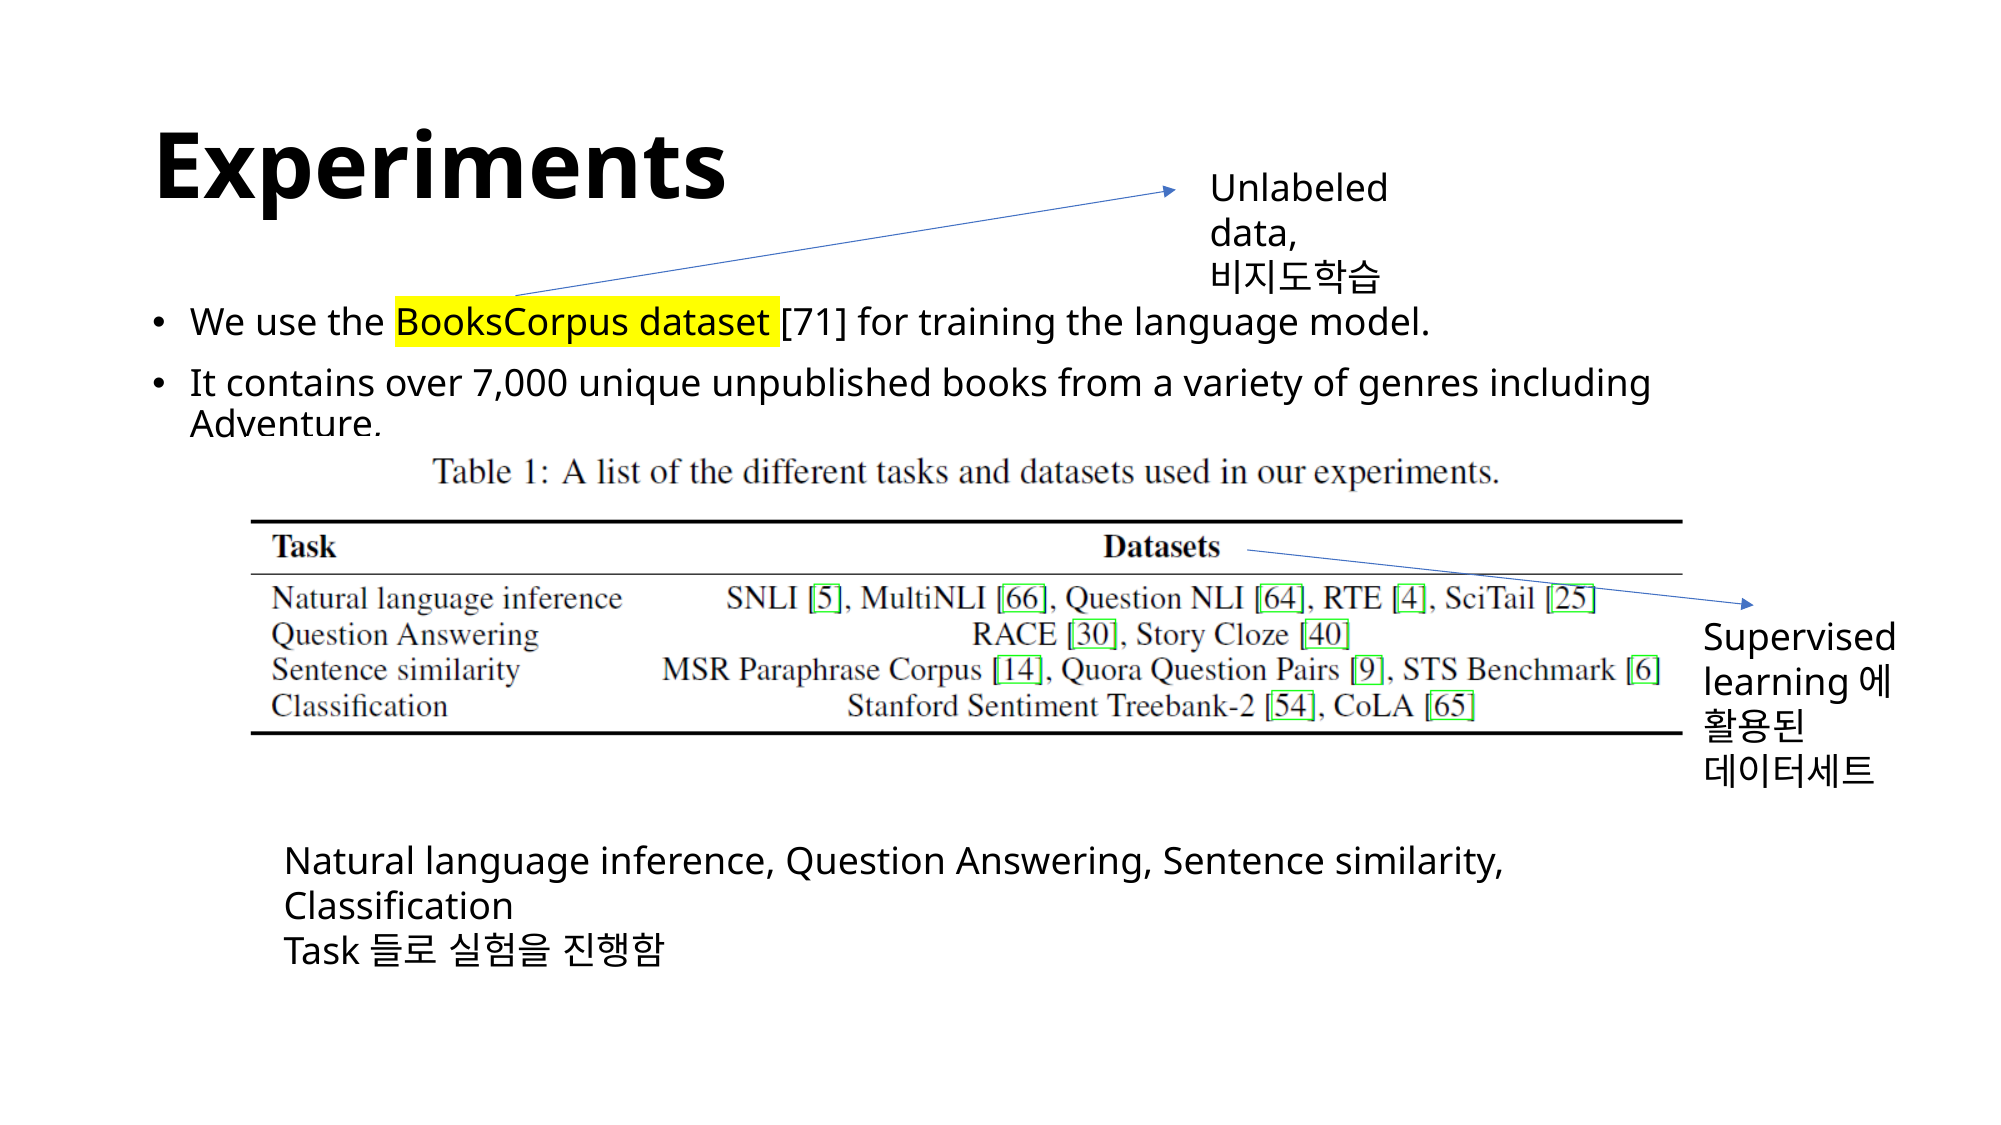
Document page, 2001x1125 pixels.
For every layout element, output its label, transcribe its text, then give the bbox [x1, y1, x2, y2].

text_box Unlabeled data, 비지도학습 [1194, 156, 1495, 307]
text_box Supervised learning에 활용된 데이터세트 [1688, 605, 1972, 800]
text_box Natural language inference, Question Answering, Sentence similarity, Classification Task들로 실험을 진행함 [268, 829, 1732, 979]
picture [246, 436, 1709, 774]
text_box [1247, 549, 1754, 606]
title Experiments [137, 59, 1863, 278]
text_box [515, 189, 1176, 296]
list We use the BooksCorpus dataset [71] for training the language model. It contains over 7,000 unique unpublished books from a variety of genres including Adventure, [137, 295, 1863, 1010]
